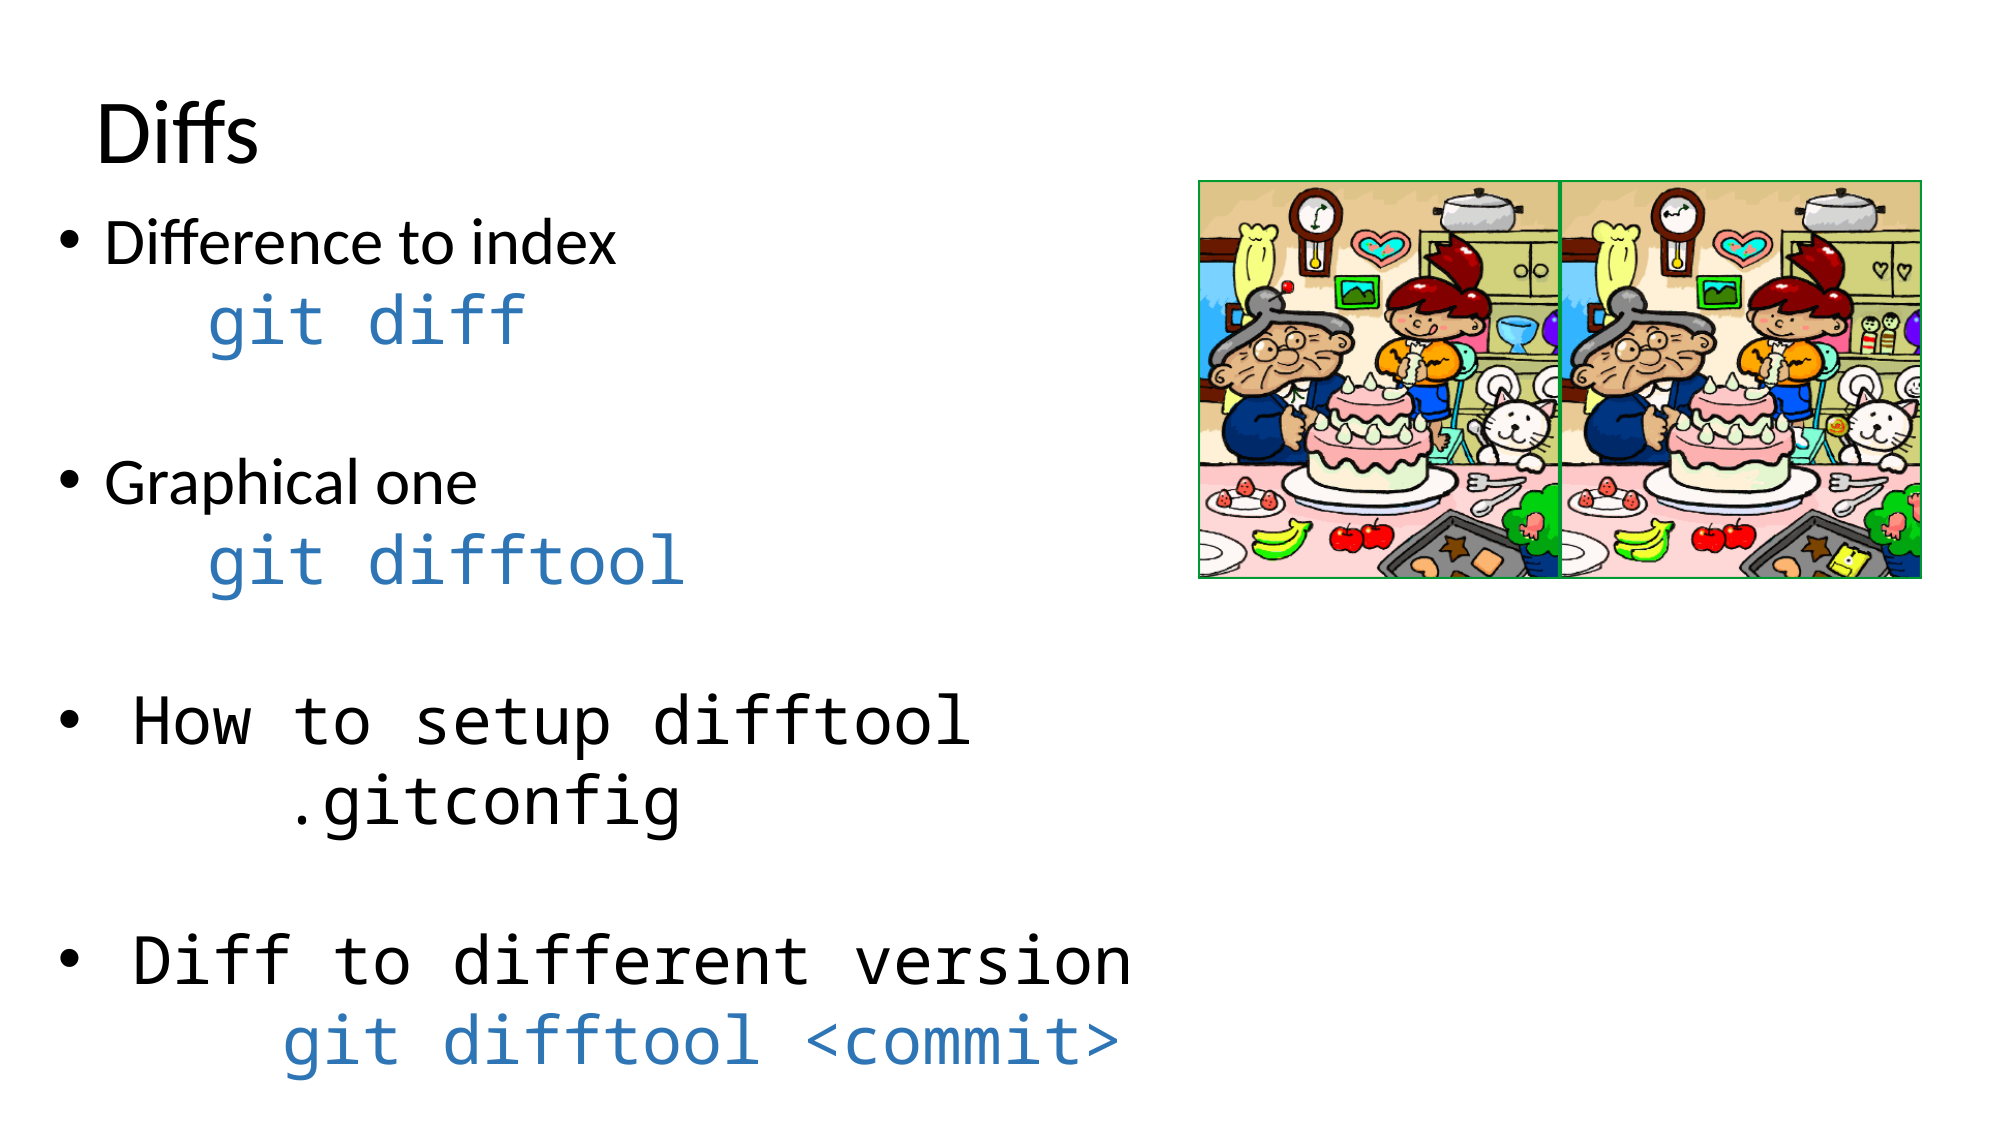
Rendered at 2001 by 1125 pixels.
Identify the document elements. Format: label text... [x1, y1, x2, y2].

text_box Diffs [80, 64, 277, 190]
picture [1198, 180, 1922, 579]
text_box Difference to index git diff Graphical one git difftool How to setup difftool .gitconfig Diff to different version git difftool <commit> [43, 190, 1148, 1085]
